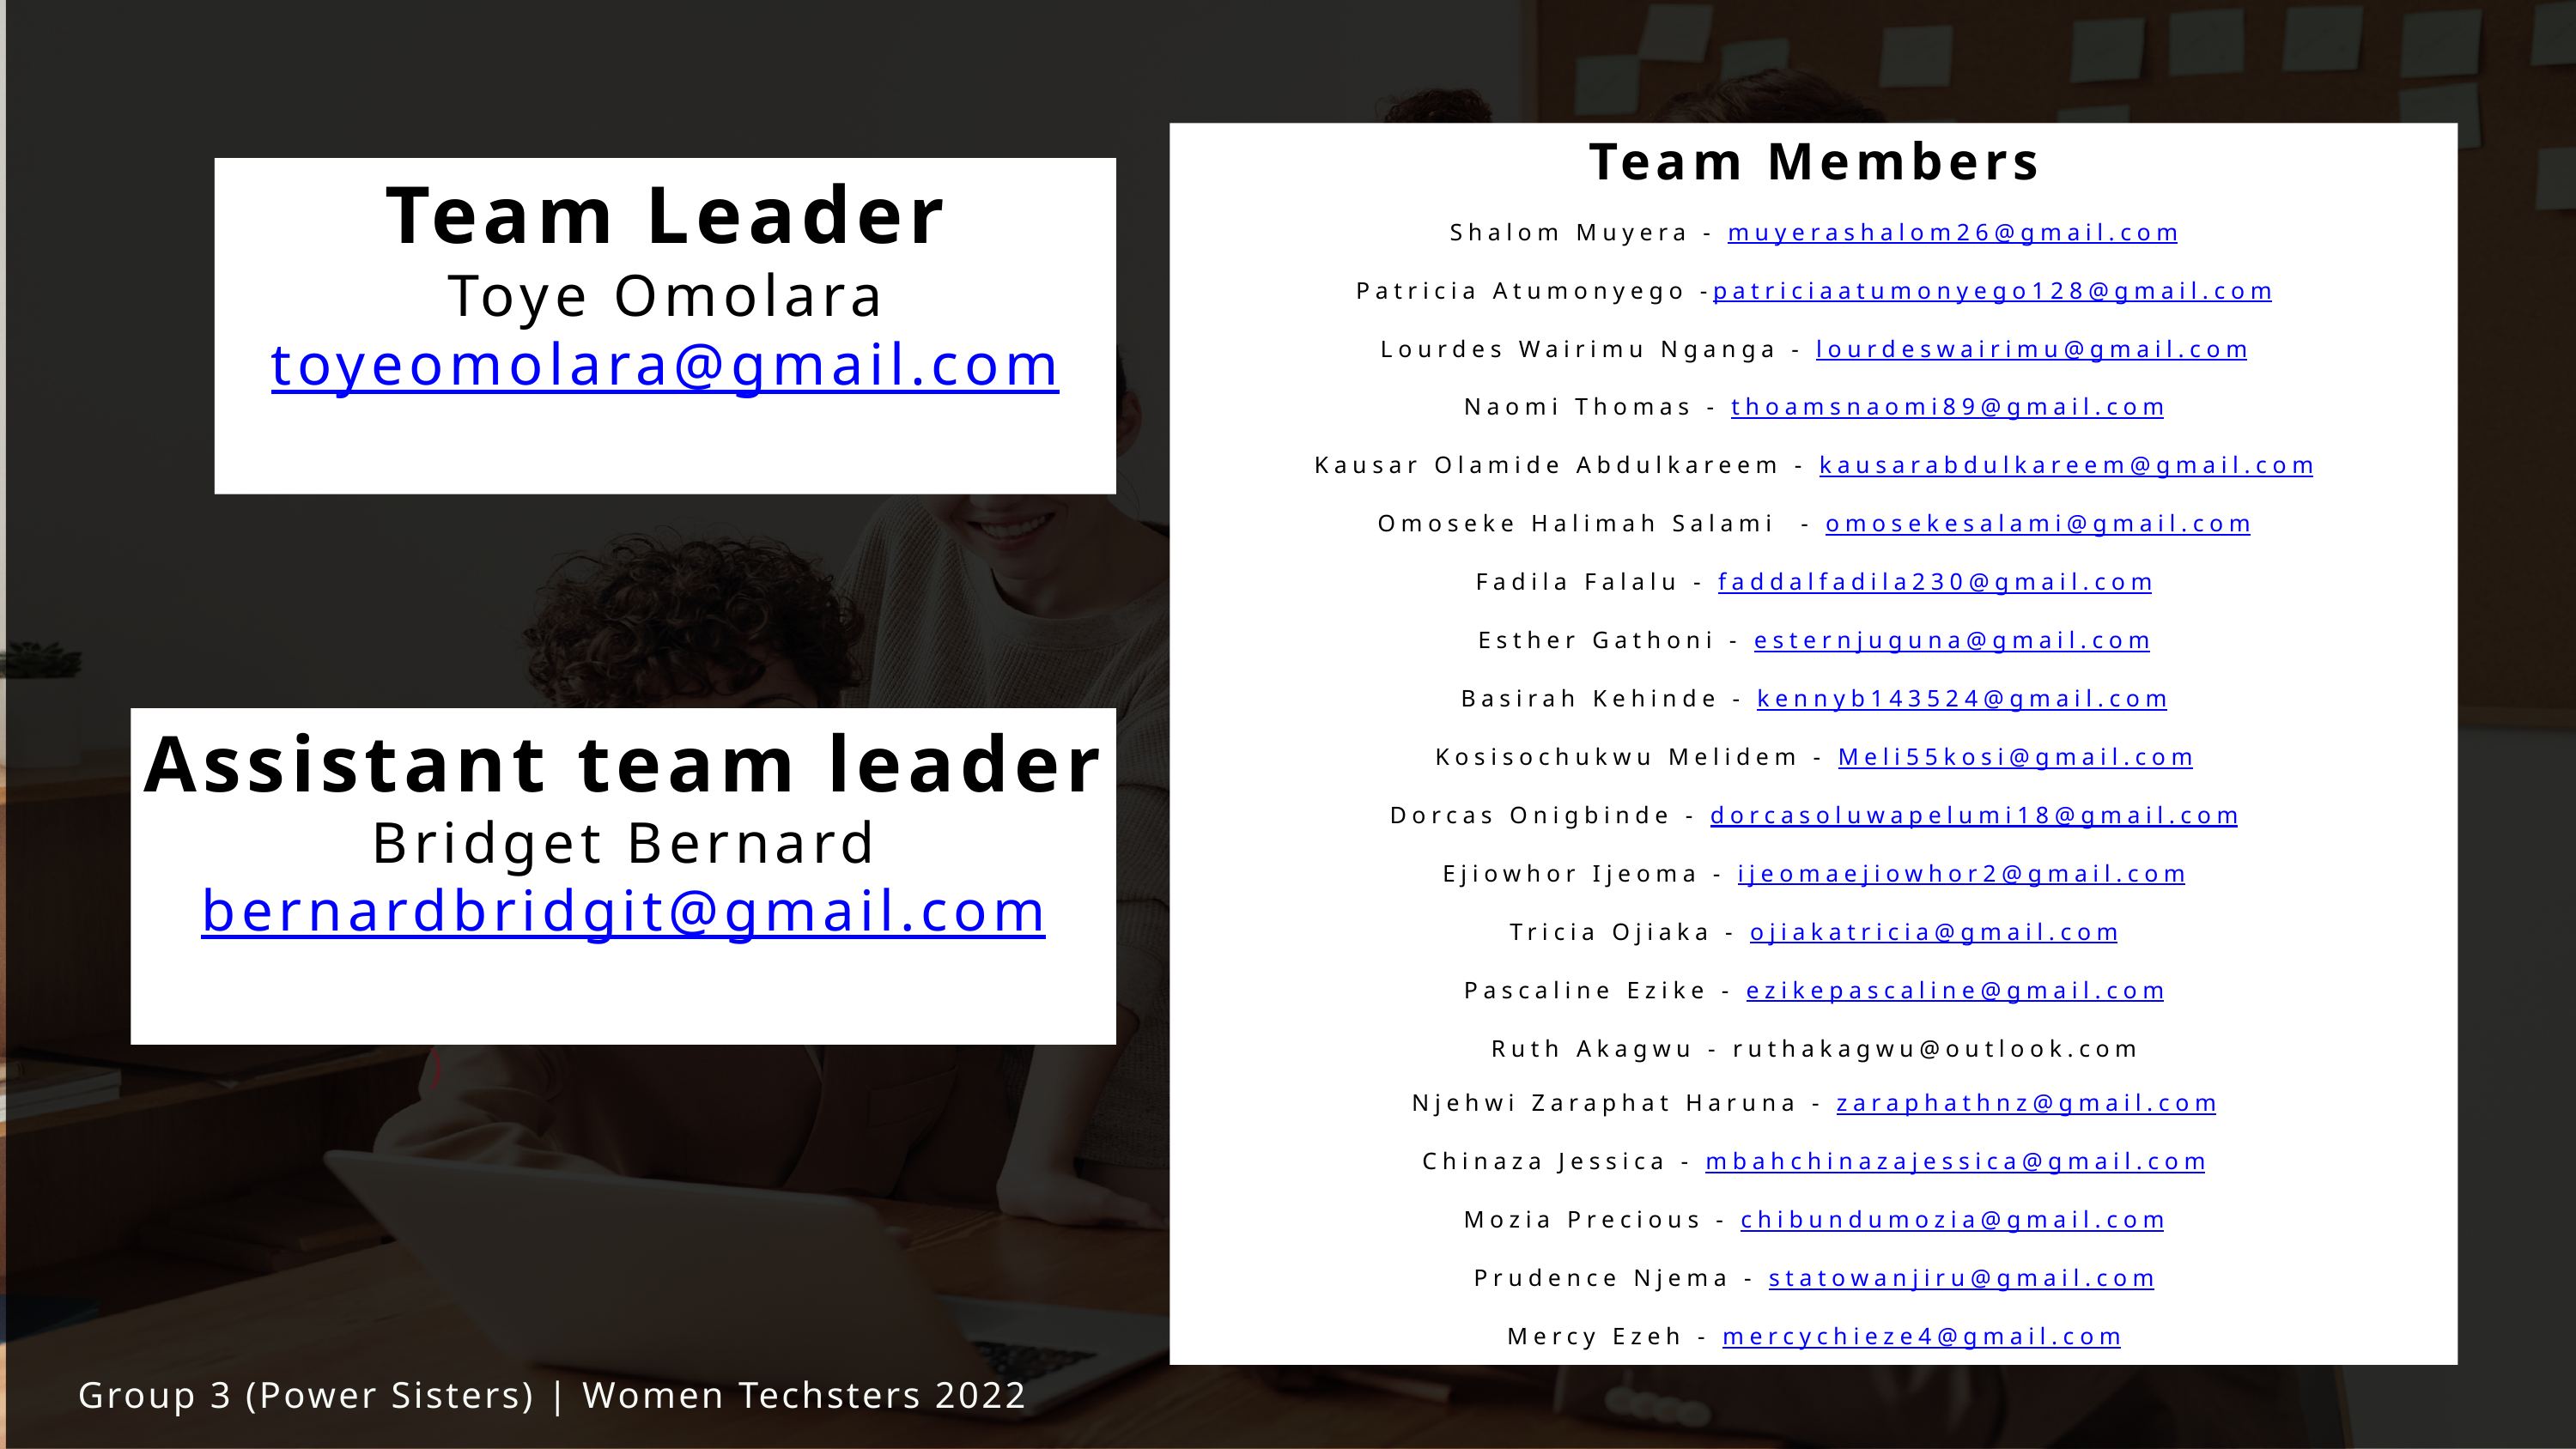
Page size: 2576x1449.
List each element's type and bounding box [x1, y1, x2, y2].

picture [0, 0, 5, 1449]
text_box [1795, 871, 2484, 1041]
text_box [994, 323, 1644, 586]
text_box [966, 913, 1615, 1083]
text_box [5, 0, 2576, 1449]
text_box [123, 328, 807, 498]
text_box [97, 913, 775, 1083]
